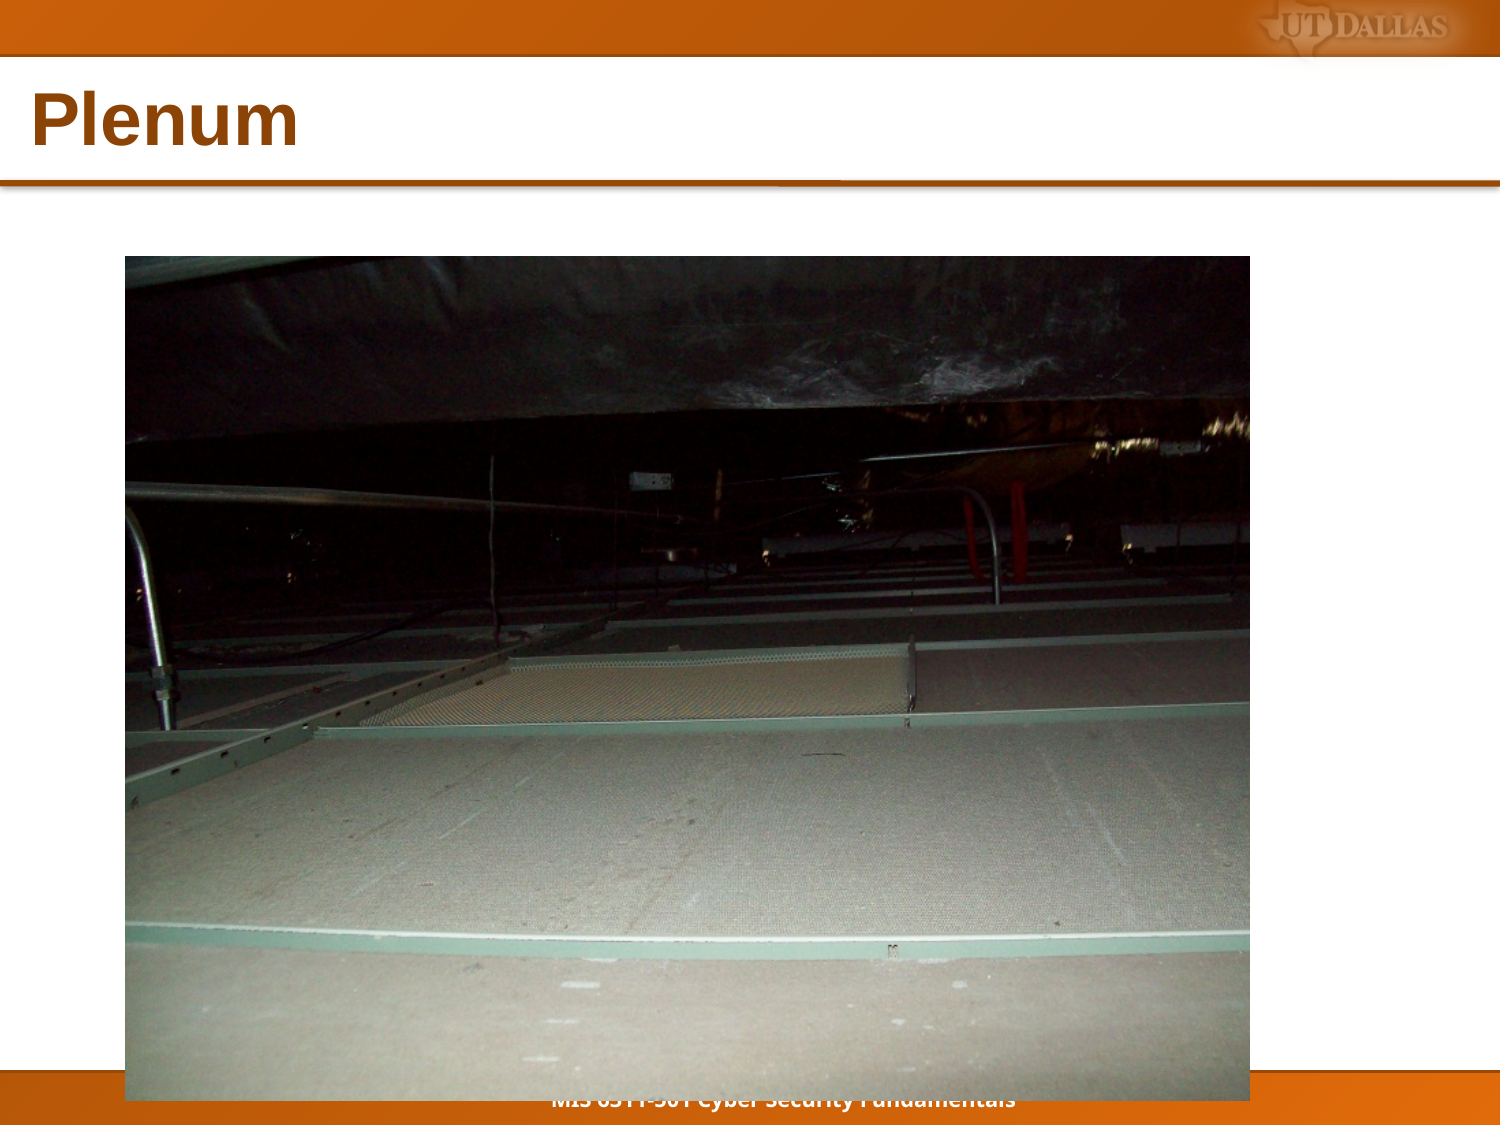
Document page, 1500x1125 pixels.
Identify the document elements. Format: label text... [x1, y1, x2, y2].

picture [1218, 0, 1500, 64]
title Plenum [0, 64, 1500, 178]
picture [124, 255, 1251, 1101]
